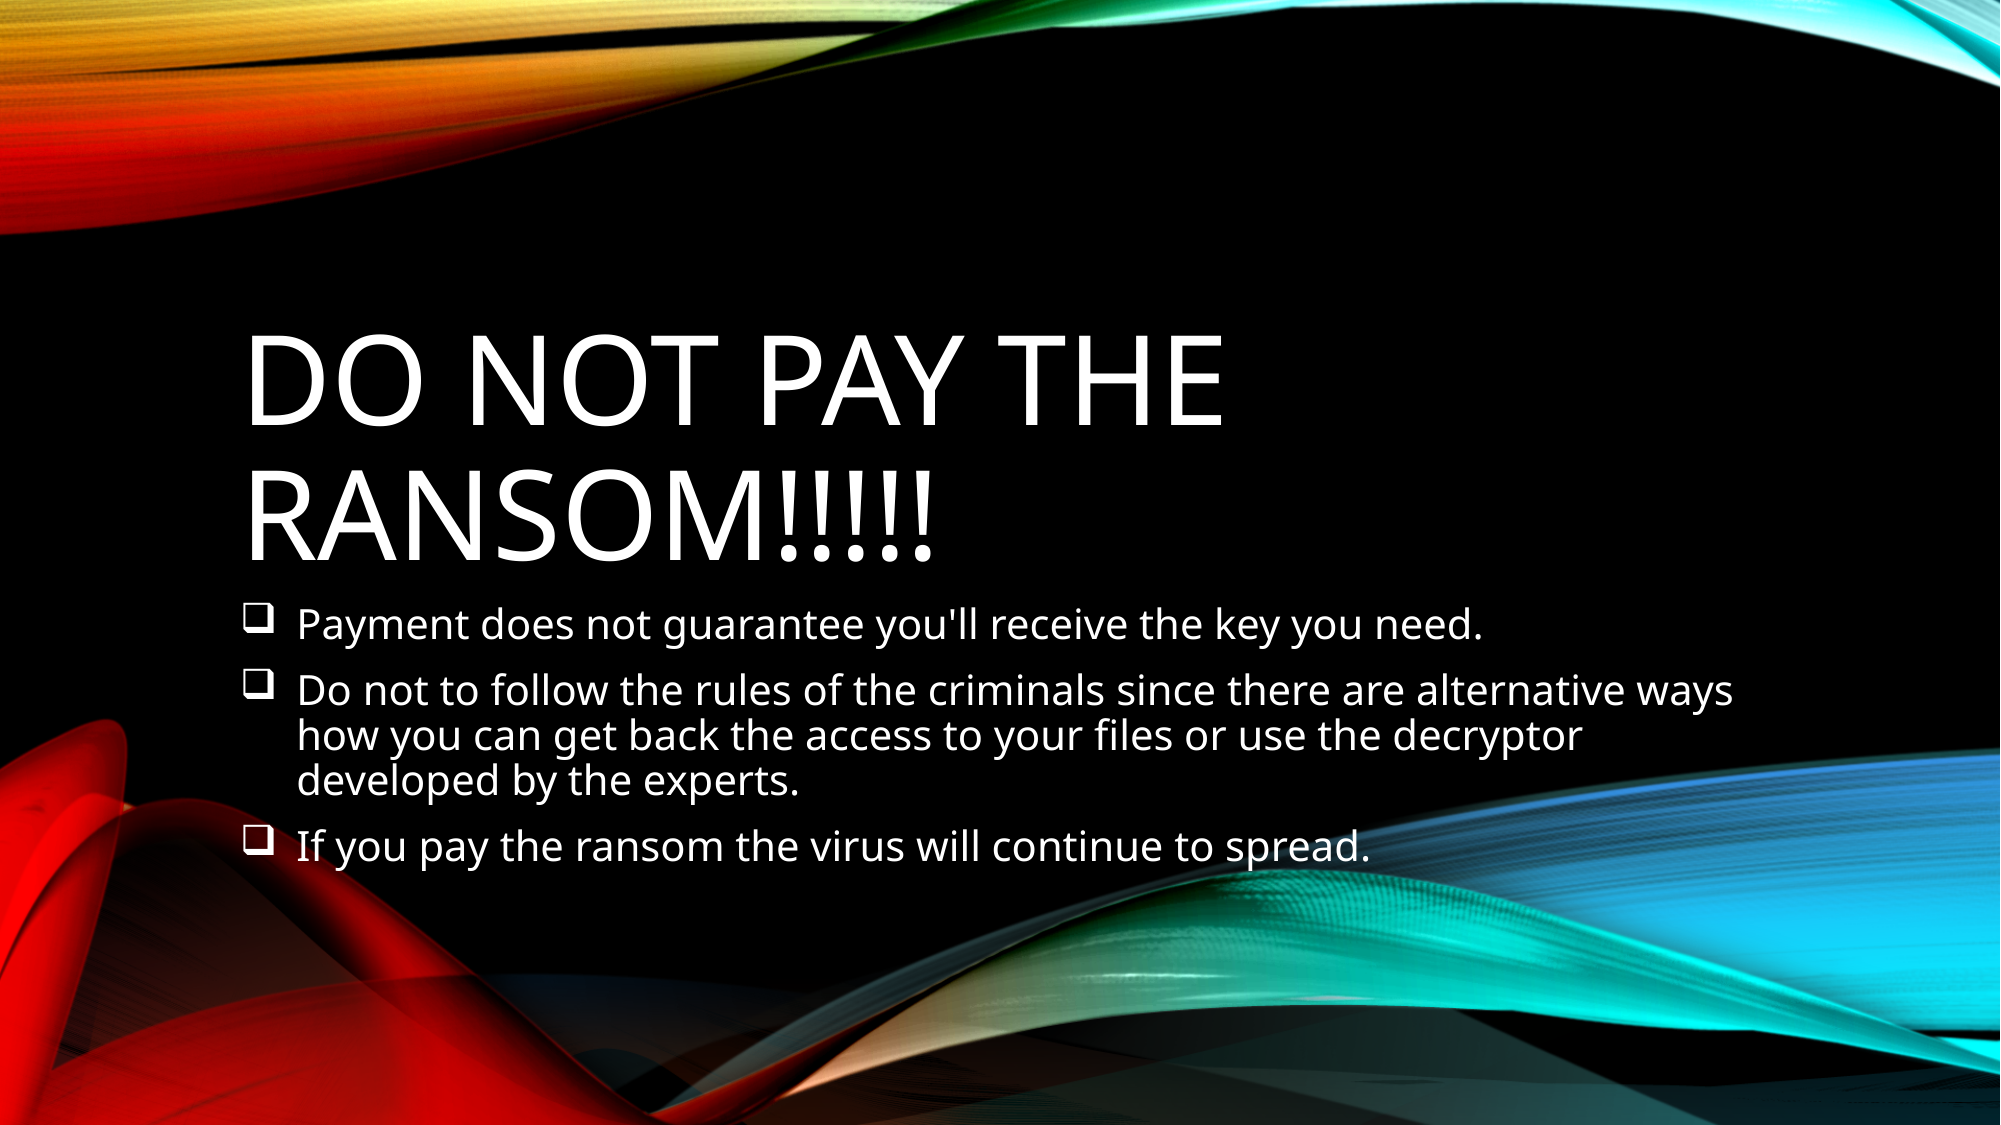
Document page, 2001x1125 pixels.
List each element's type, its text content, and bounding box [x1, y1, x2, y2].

picture [0, 0, 2000, 237]
picture [0, 717, 2000, 1125]
subtitle Payment does not guarantee you'll receive the key you need. Do not to follow the rules of the criminals since there are alternative ways how you can get back the access to your files or use the decryptor developed by the experts. If you pay the ransom the virus will continue to spread. [225, 595, 1775, 990]
title DO NOT PAY THE RANSOM!!!!! [225, 295, 1775, 595]
